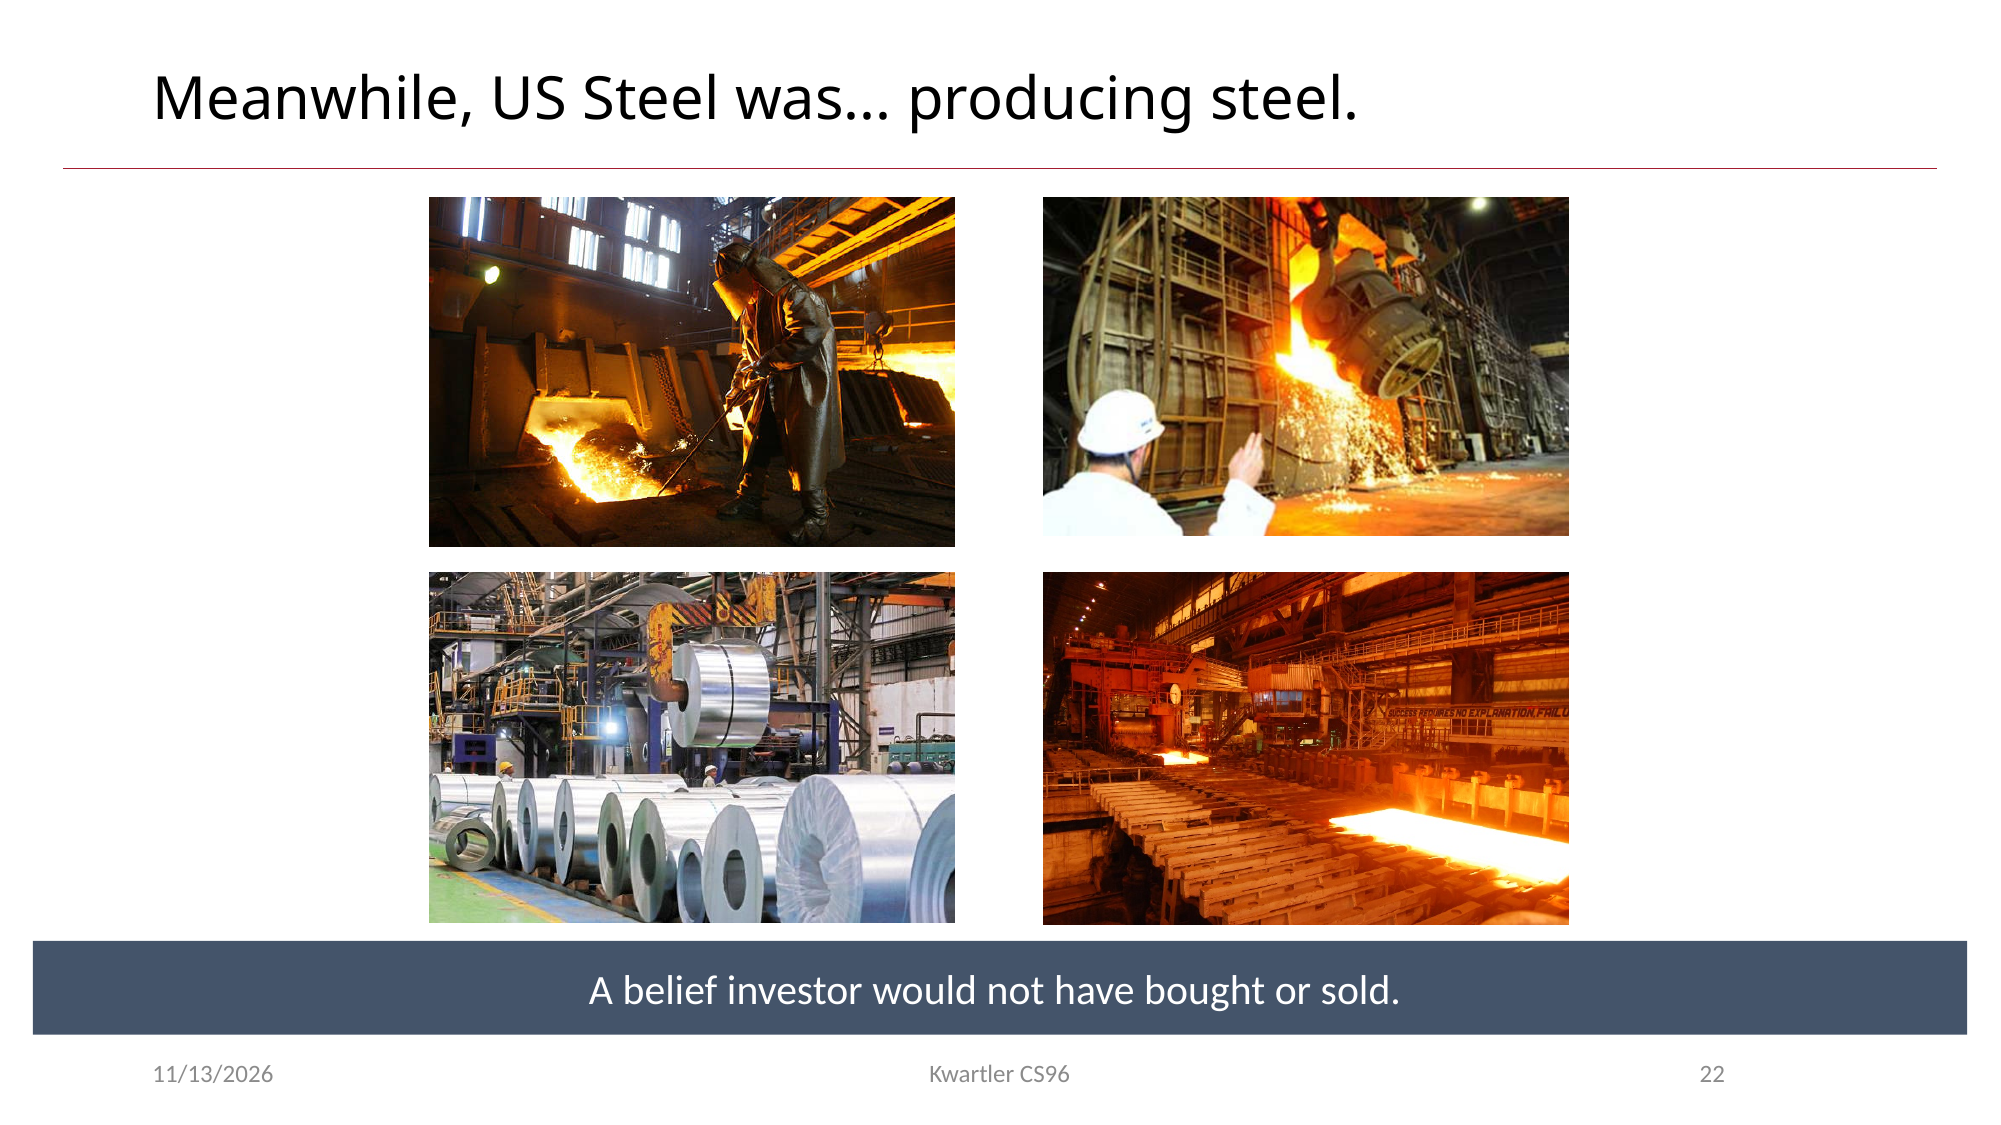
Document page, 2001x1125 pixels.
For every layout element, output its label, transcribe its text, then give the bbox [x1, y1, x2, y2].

picture [1043, 572, 1569, 925]
picture [429, 197, 955, 547]
title Meanwhile, US Steel was... producing steel. [137, 59, 1863, 142]
footer Kwartler CS96 [662, 1042, 1338, 1103]
text_box A belief investor would not have bought or sold. [32, 940, 1968, 1036]
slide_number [137, 1042, 588, 1103]
text_box 22 [1412, 1042, 1741, 1103]
picture [1043, 197, 1569, 536]
picture [429, 572, 955, 923]
